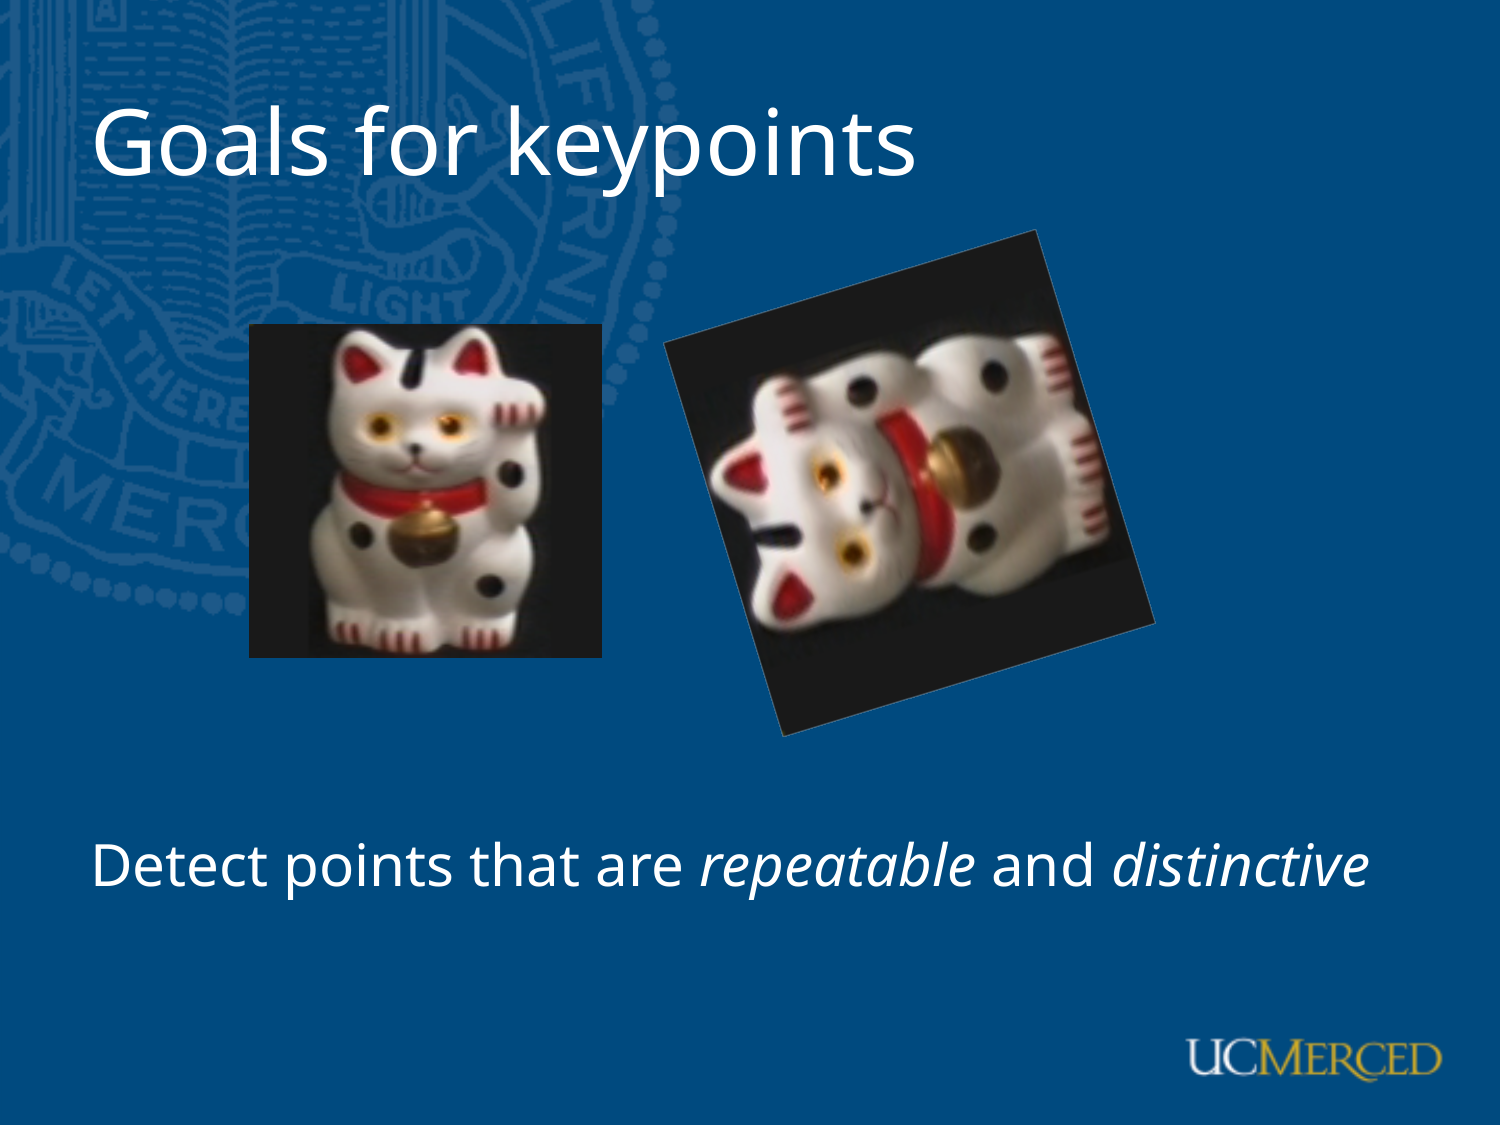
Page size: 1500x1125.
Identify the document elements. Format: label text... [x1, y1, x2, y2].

list Detect points that are repeatable and distinctive [75, 262, 1425, 1005]
picture [0, 0, 1500, 1125]
title Goals for keypoints [75, 45, 1425, 233]
